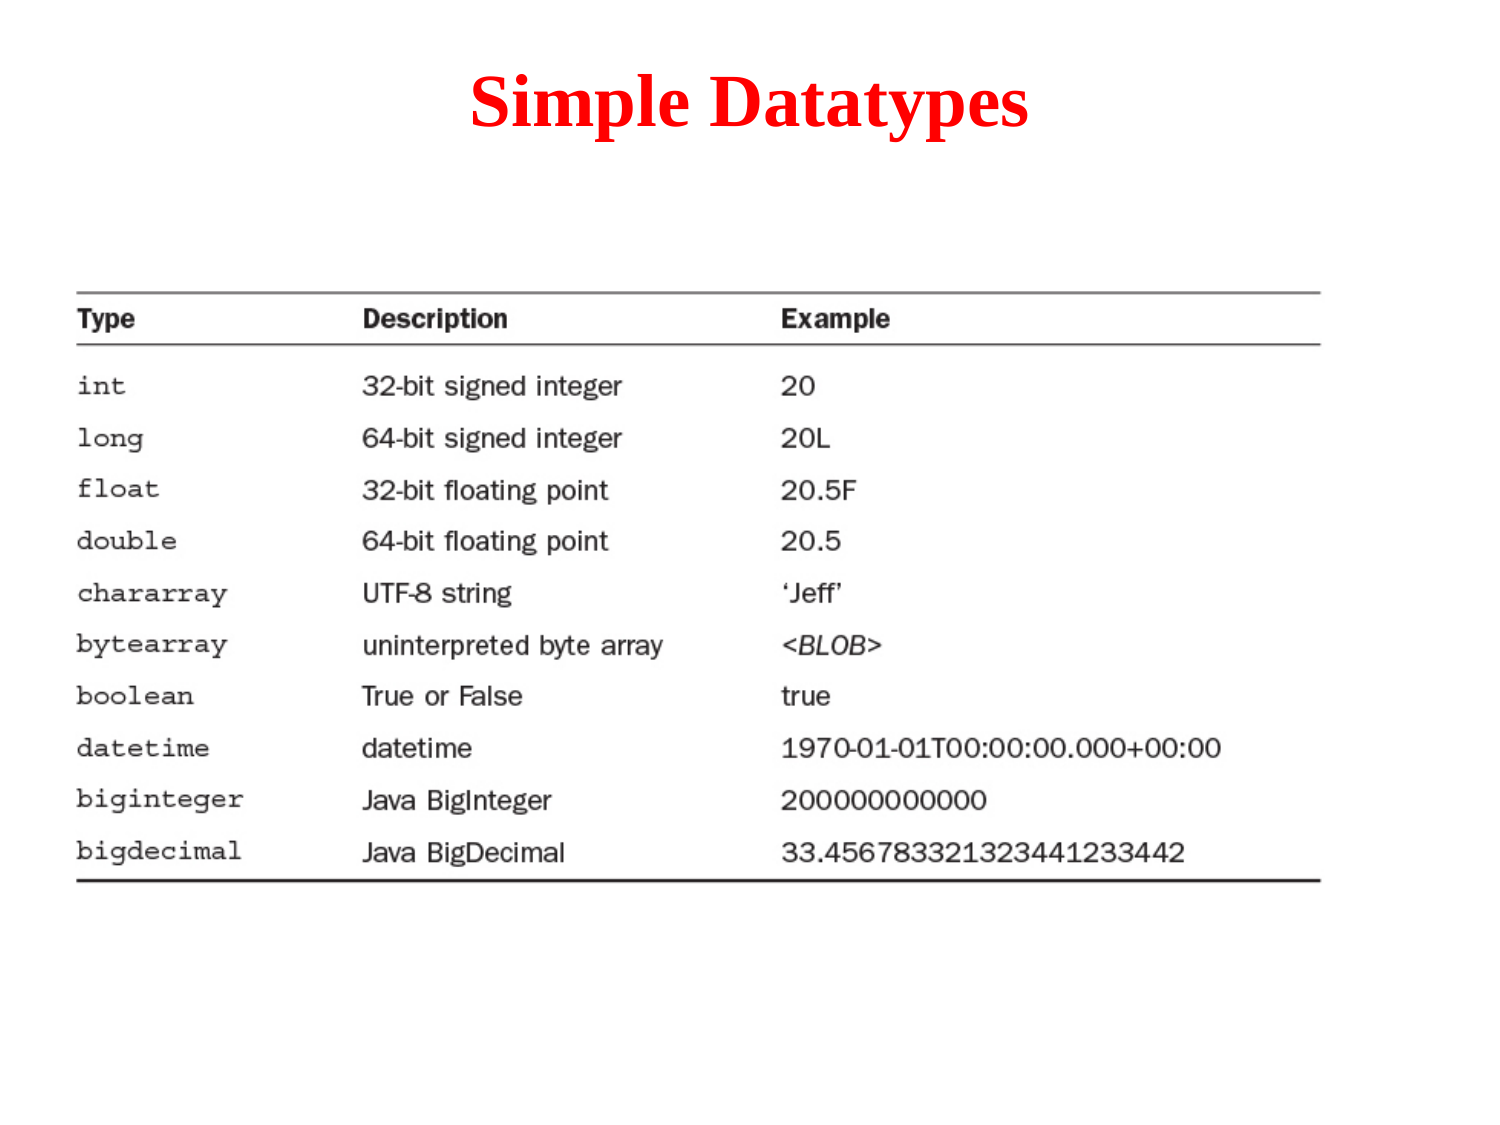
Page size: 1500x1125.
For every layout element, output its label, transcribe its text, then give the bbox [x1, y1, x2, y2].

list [74, 194, 1326, 983]
title Simple Datatypes [75, 28, 1425, 164]
